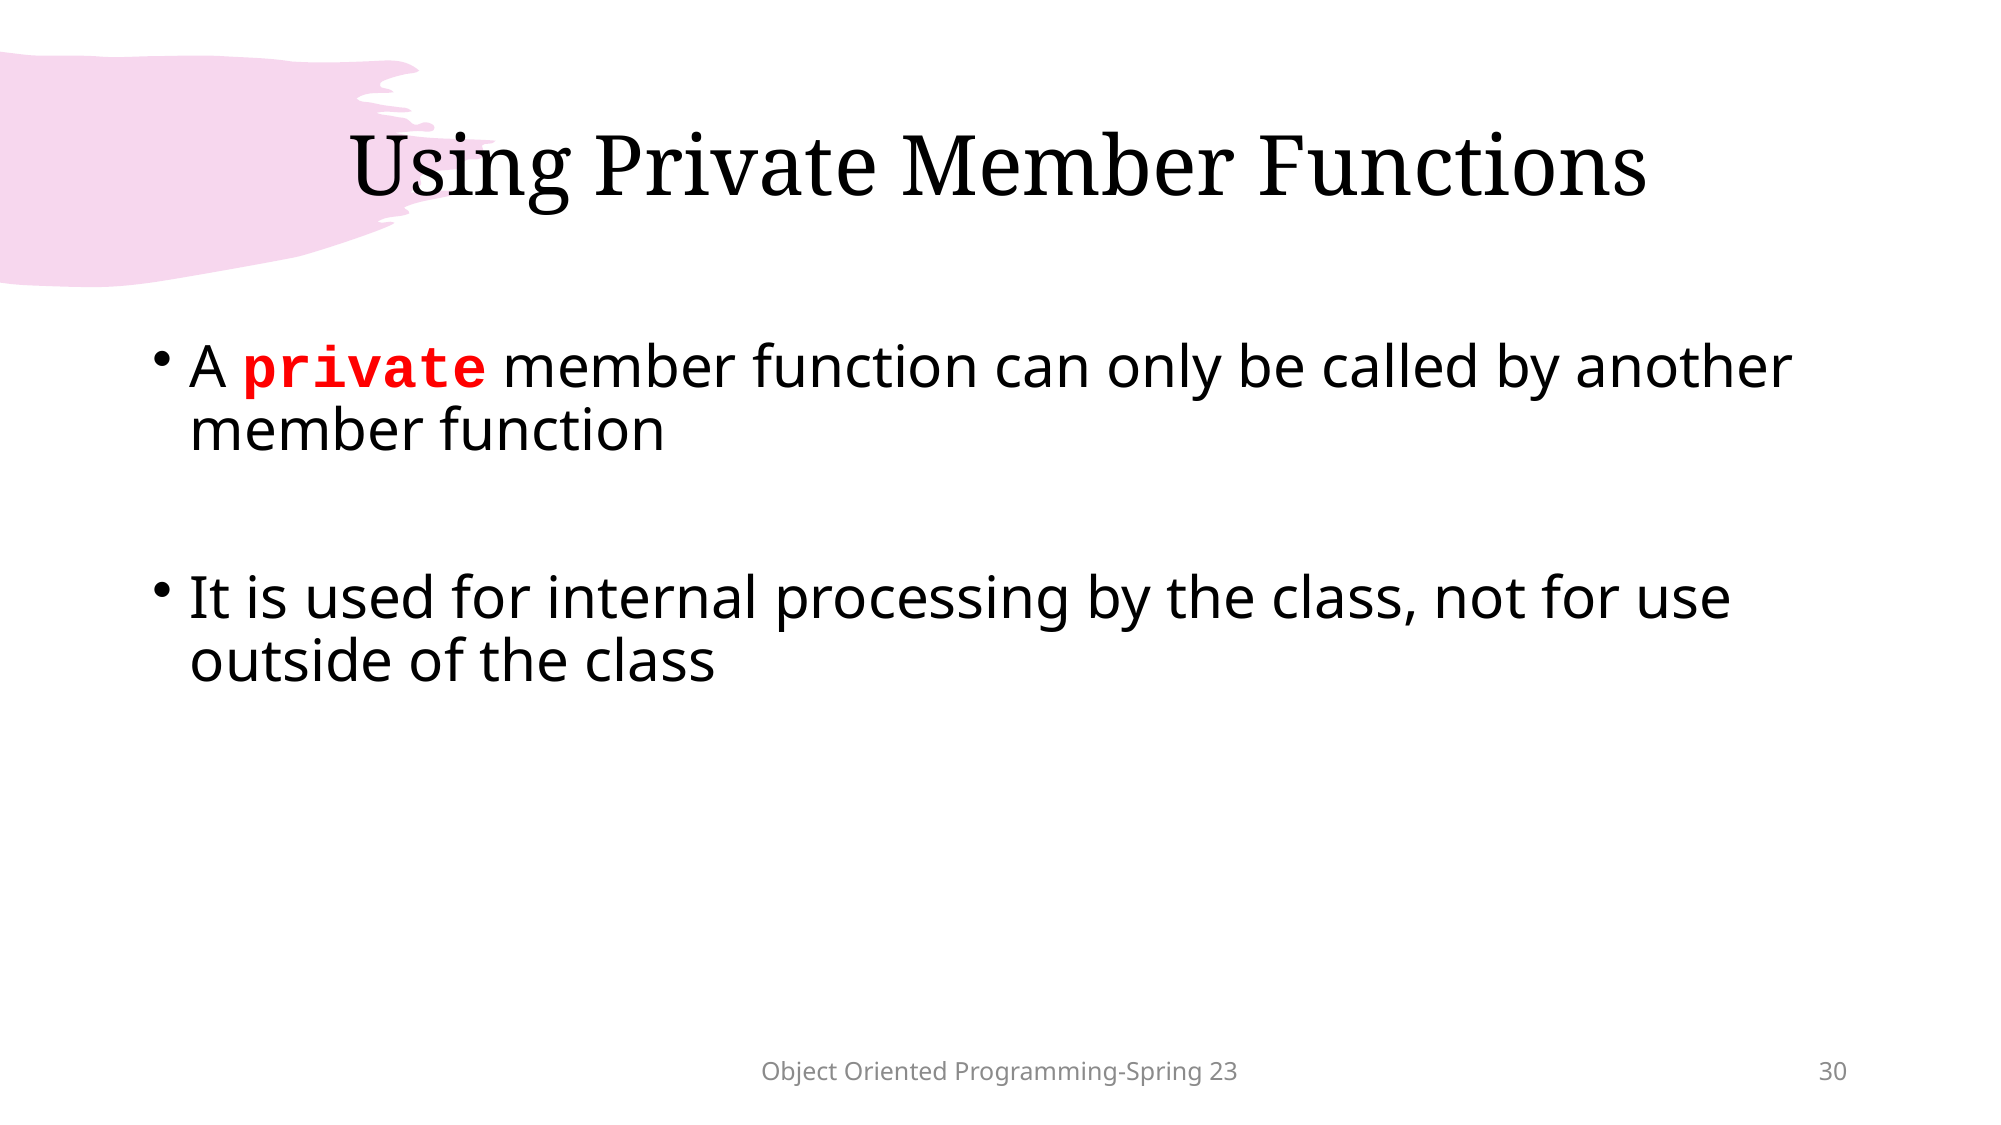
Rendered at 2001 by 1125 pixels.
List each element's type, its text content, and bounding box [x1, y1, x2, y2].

footer Object Oriented Programming-Spring 23 [662, 1042, 1338, 1103]
list A private member function can only be called by another member function It is used for internal processing by the class, not for use outside of the class [137, 329, 1863, 1013]
title Using Private Member Functions [137, 59, 1863, 278]
slide_number 30 [1412, 1042, 1863, 1103]
